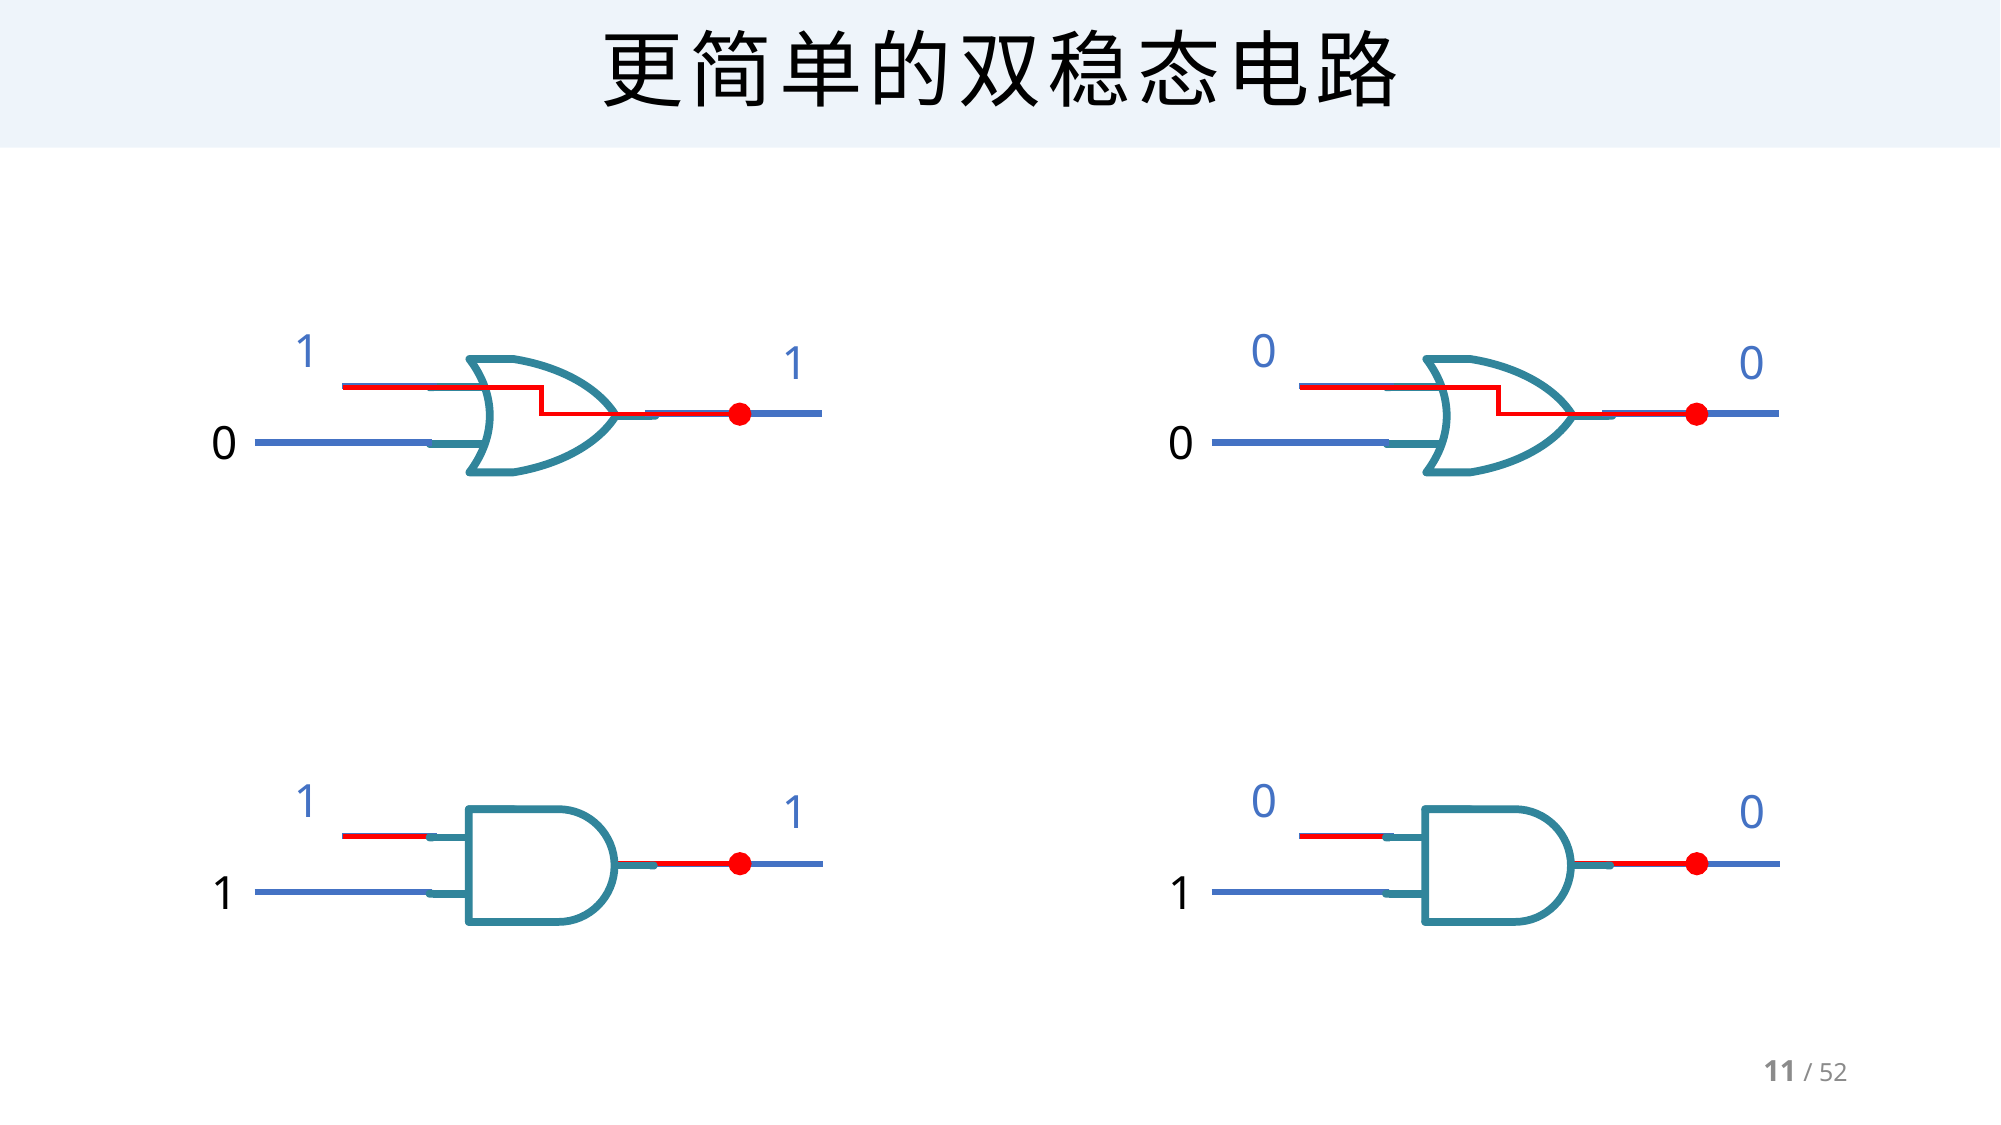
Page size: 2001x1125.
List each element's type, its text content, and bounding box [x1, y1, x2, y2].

title 更简单的双稳态电路 [0, 0, 2000, 148]
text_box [196, 763, 1780, 929]
slide_number 11 / 52 [1412, 1042, 1863, 1103]
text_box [196, 314, 823, 480]
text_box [1153, 314, 1780, 480]
